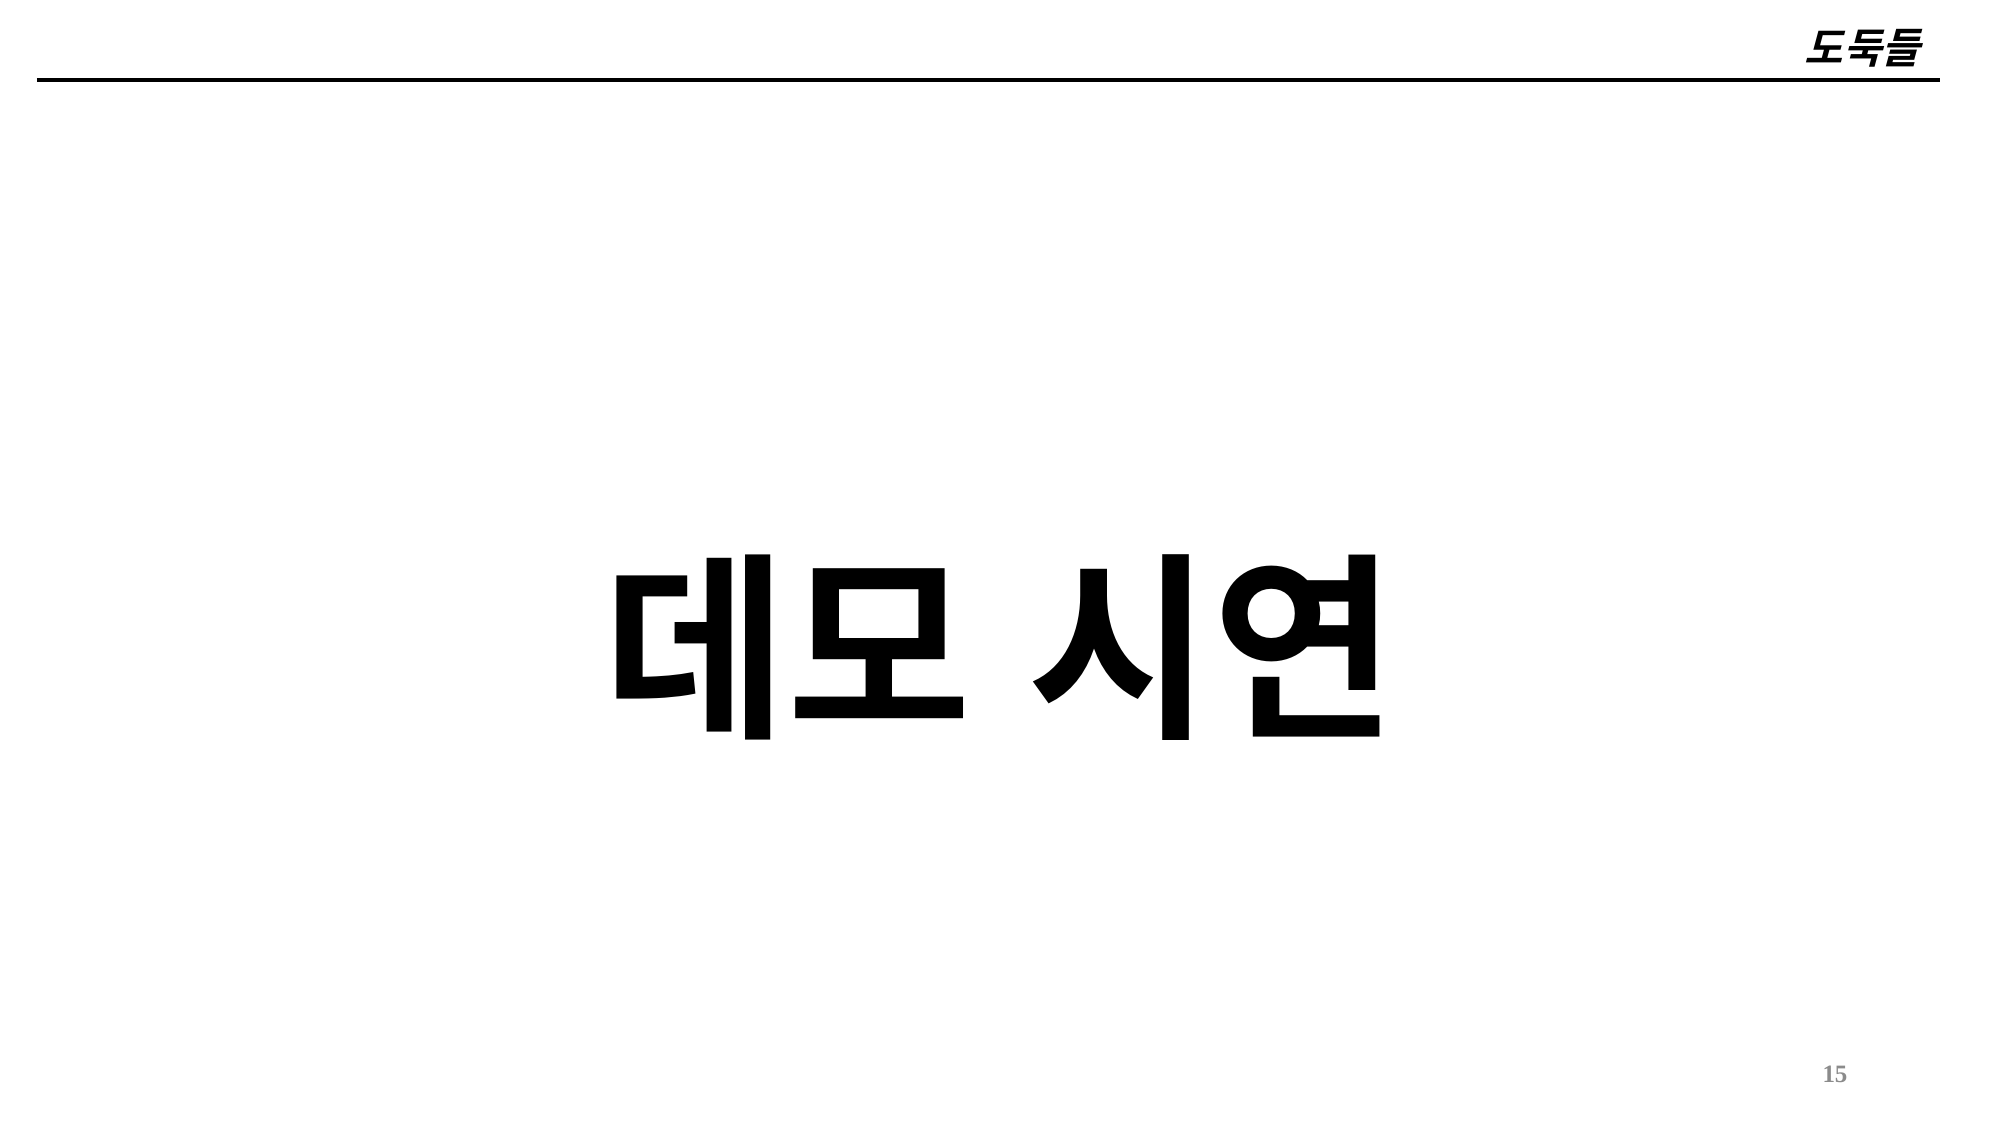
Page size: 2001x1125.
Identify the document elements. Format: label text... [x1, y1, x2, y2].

text_box 도둑들 [1772, 19, 1953, 80]
slide_number 15 [1412, 1042, 1863, 1103]
text_box 데모 시연 [171, 395, 1829, 771]
